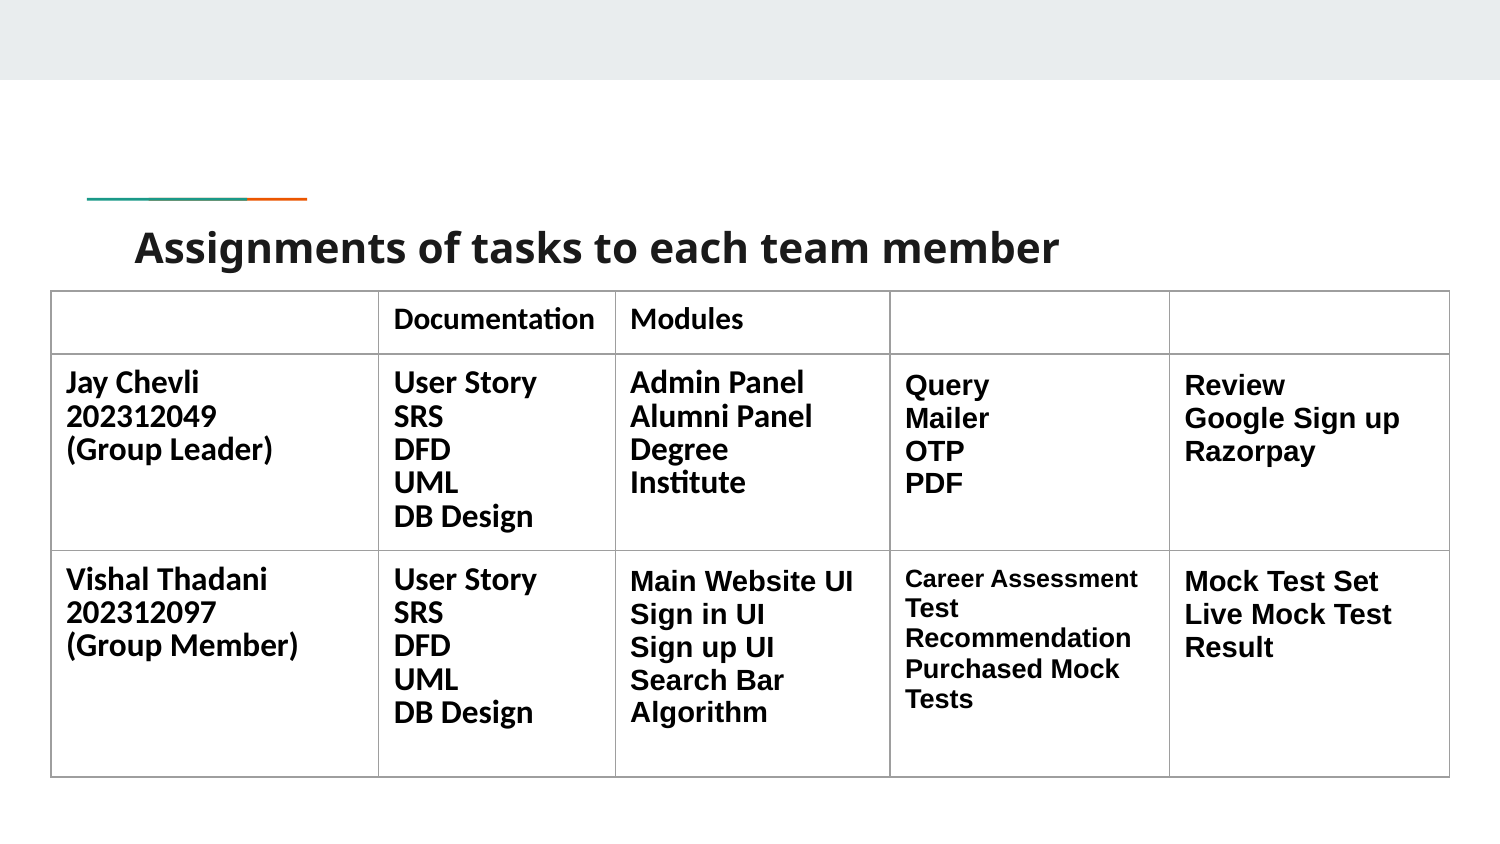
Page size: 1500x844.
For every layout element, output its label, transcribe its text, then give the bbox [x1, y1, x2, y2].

table_cell User Story SRS DFD UML DB Design [379, 355, 615, 550]
table_header [891, 292, 1169, 353]
table_header [1170, 292, 1449, 353]
table_cell Jay Chevli 202312049 (Group Leader) [52, 355, 378, 550]
title Assignments of tasks to each team member [119, 203, 1381, 290]
table_cell Mock Test Set Live Mock Test Result [1170, 551, 1449, 776]
table_cell Vishal Thadani 202312097 (Group Member) [52, 551, 378, 776]
table_header Documentation [379, 292, 615, 353]
table_cell Query Mailer OTP PDF [891, 355, 1169, 550]
table_header [52, 292, 378, 353]
table_header Modules [616, 292, 889, 353]
table_cell Career Assessment Test Recommendation Purchased Mock Tests [891, 551, 1169, 776]
table_cell Main Website UI Sign in UI Sign up UI Search Bar Algorithm [616, 551, 889, 776]
table_cell User Story SRS DFD UML DB Design [379, 551, 615, 776]
table_cell Admin Panel Alumni Panel Degree Institute [616, 355, 889, 550]
table_cell Review Google Sign up Razorpay [1170, 355, 1449, 550]
